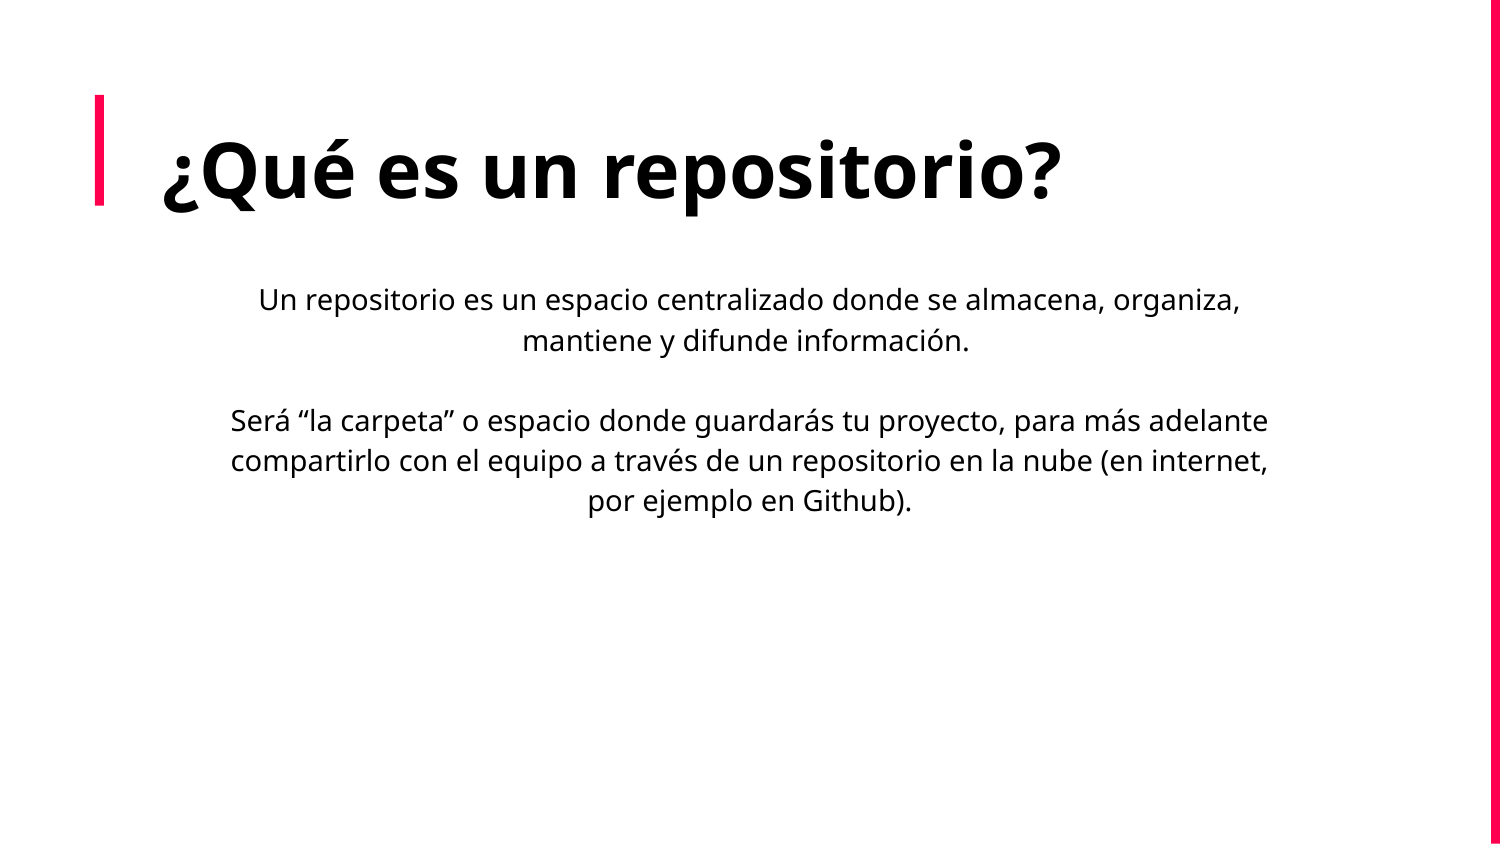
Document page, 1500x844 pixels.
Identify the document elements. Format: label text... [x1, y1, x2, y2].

text_box ¿Qué es un repositorio? [147, 92, 1251, 199]
text_box Un repositorio es un espacio centralizado donde se almacena, organiza, mantiene y difunde información. Será “la carpeta” o espacio donde guardarás tu proyecto, para más adelante compartirlo con el equipo a través de un repositorio en la nube (en internet, por ejemplo en Github). [189, 261, 1311, 642]
